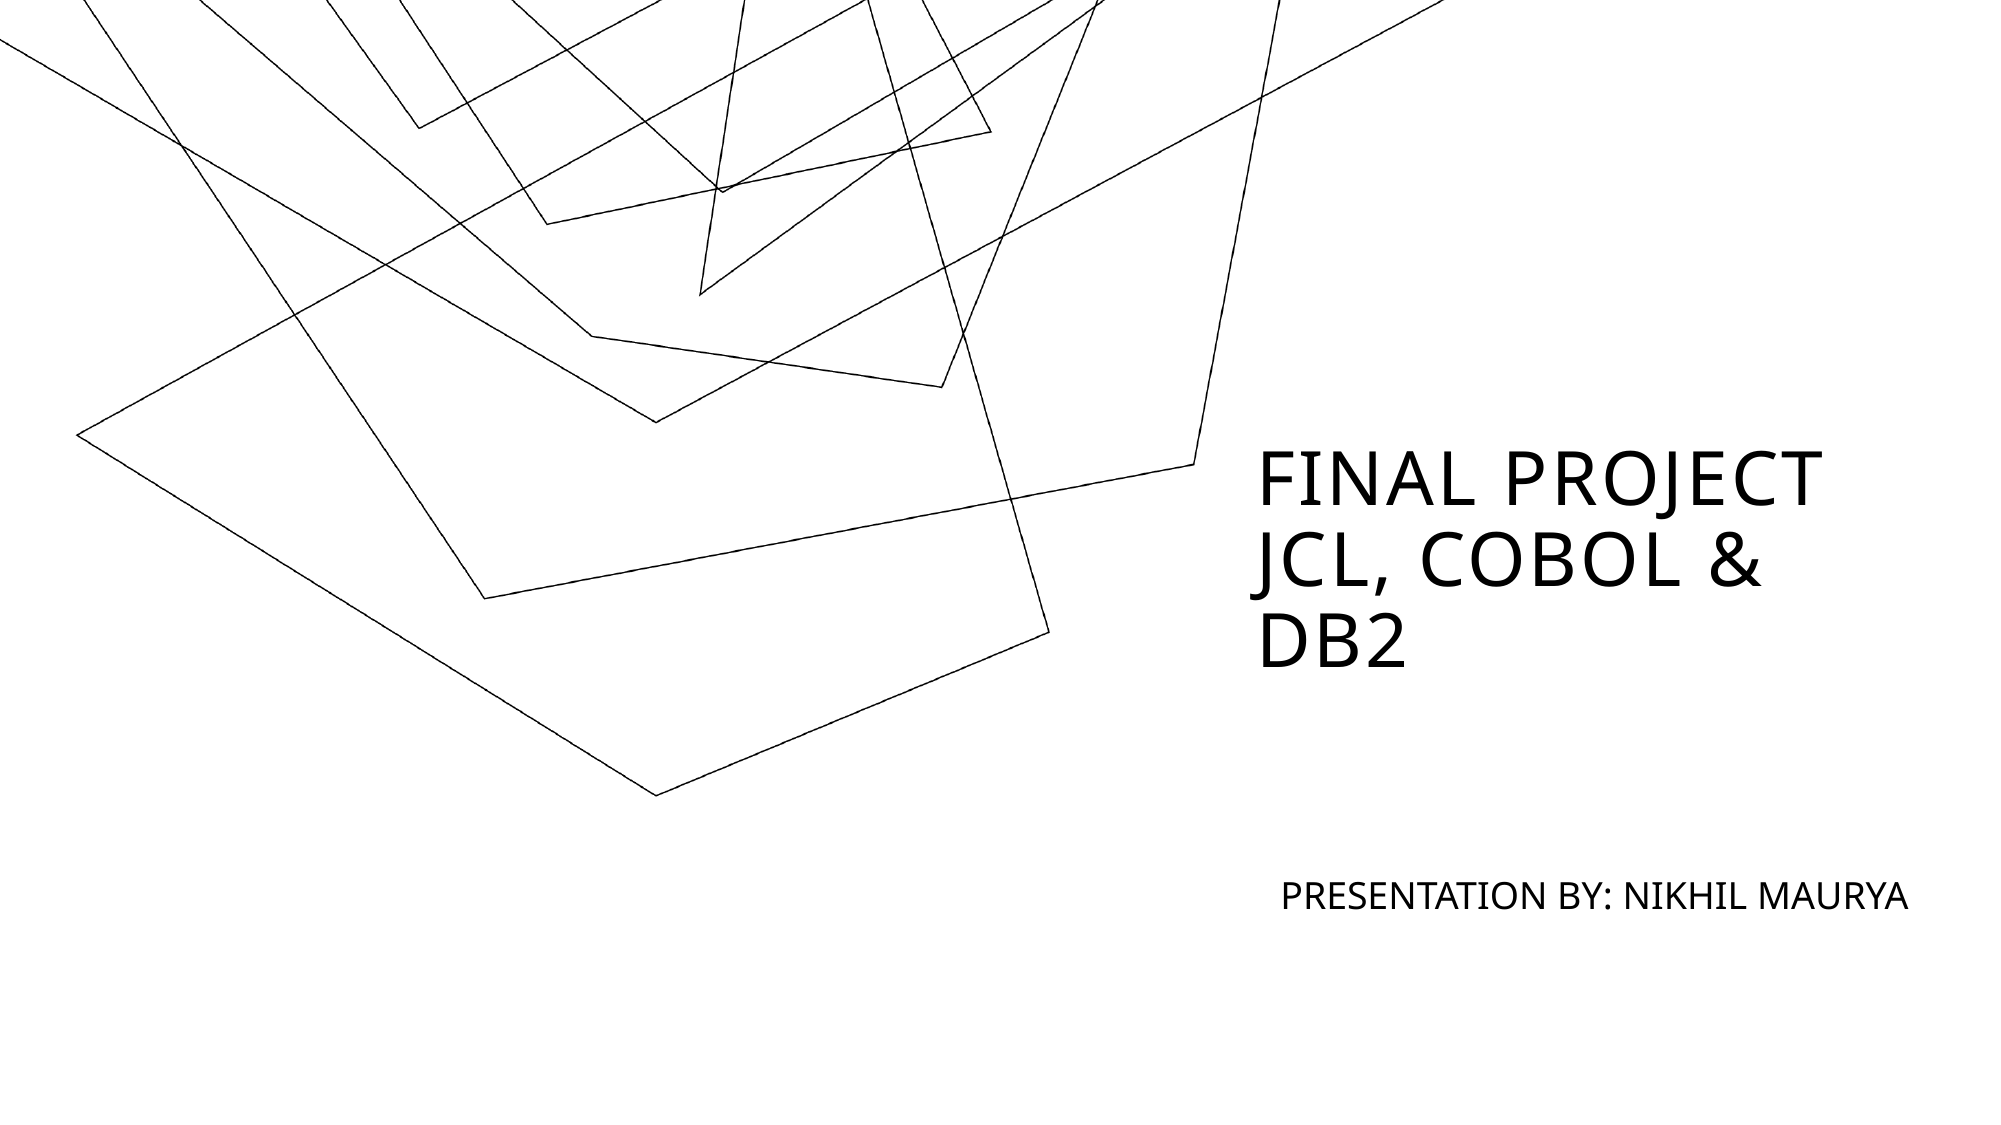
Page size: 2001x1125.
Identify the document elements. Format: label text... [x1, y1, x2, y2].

picture [0, 0, 1557, 830]
text_box PRESENTATION BY: NIKHIL MAURYA [1265, 864, 1924, 925]
title FINAL PROJECT JCL, COBOL & DB2 [1241, 381, 1940, 744]
